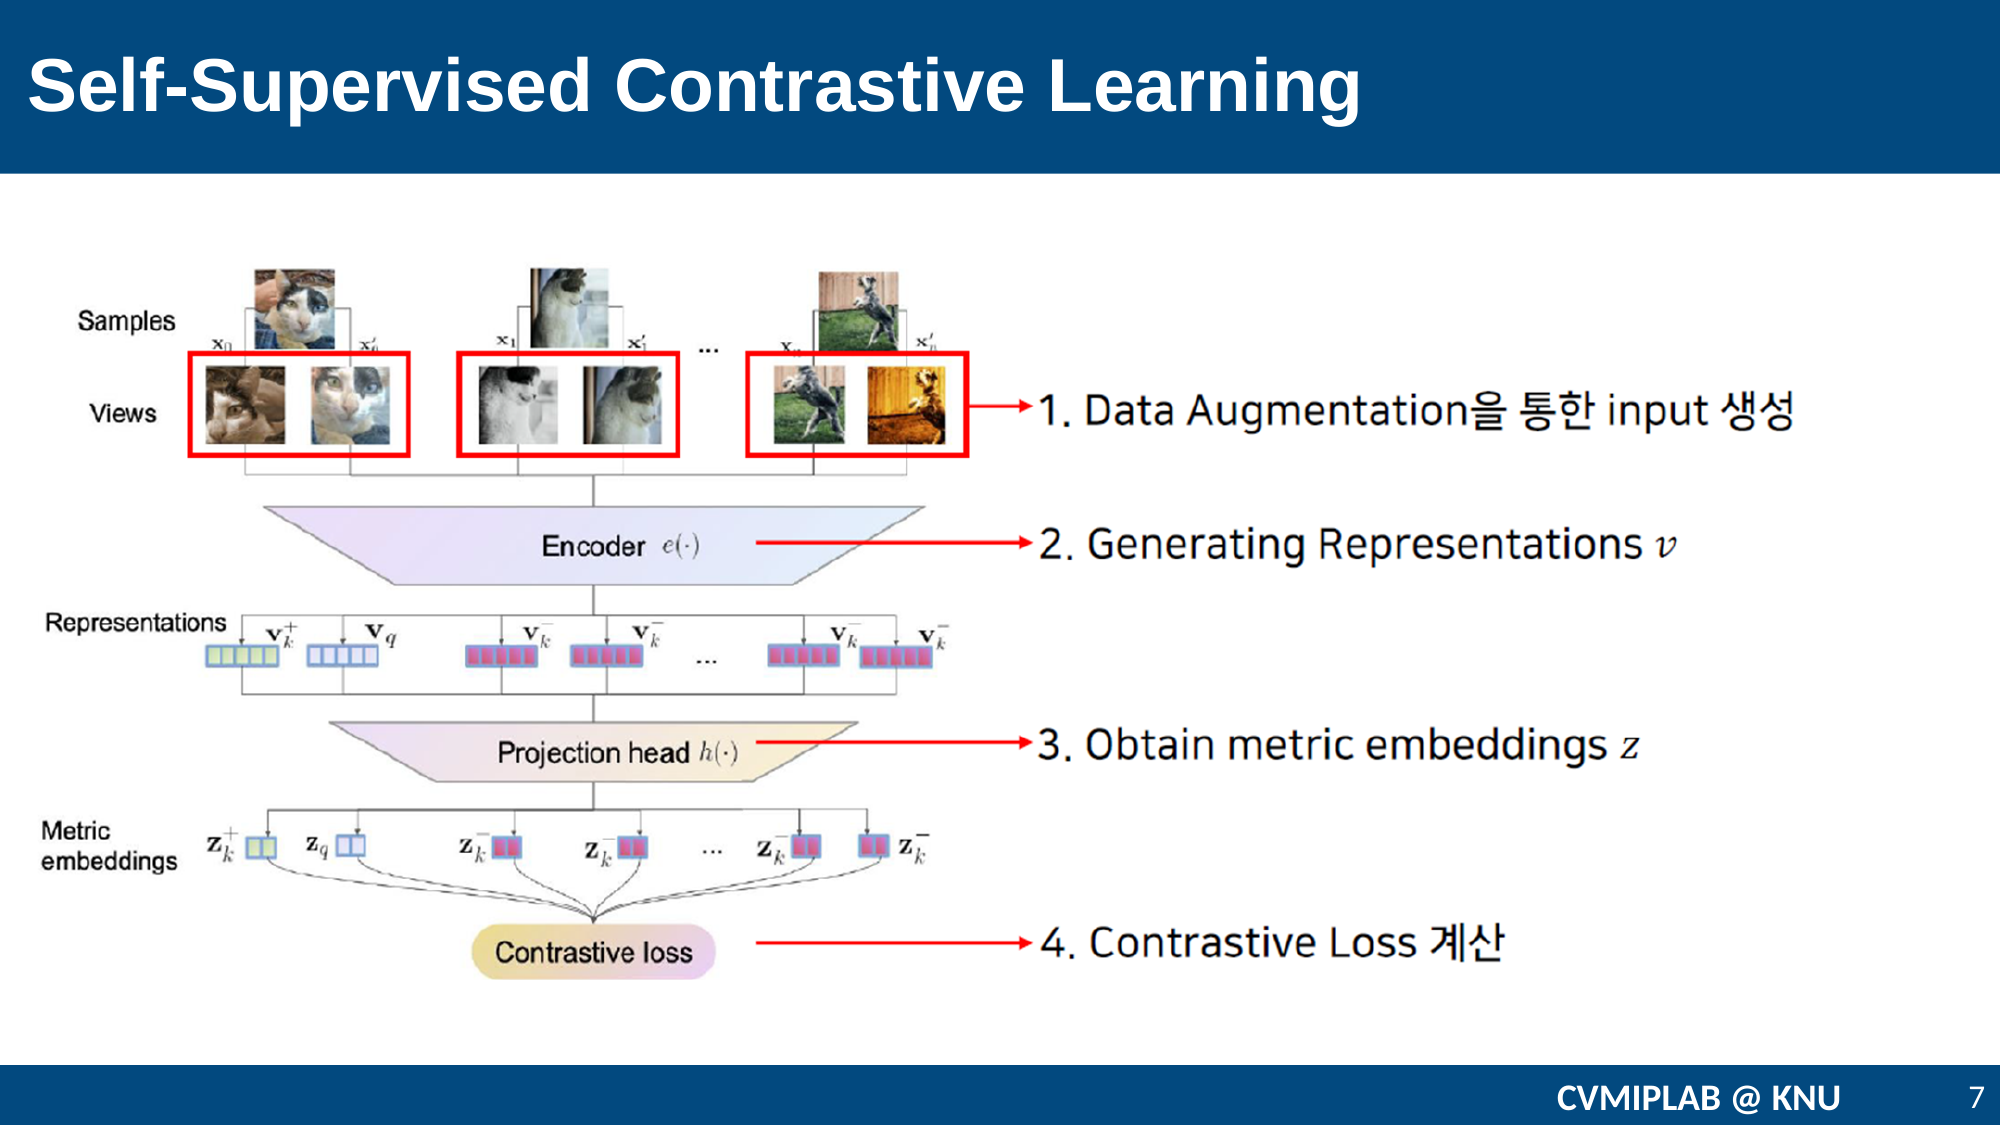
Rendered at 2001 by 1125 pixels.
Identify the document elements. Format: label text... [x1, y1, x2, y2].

footer CVMIPLAB @ KNU [1489, 1066, 1909, 1125]
slide_number 7 [1909, 1066, 2000, 1125]
title Self-Supervised Contrastive Learning [12, 12, 1988, 162]
picture [12, 228, 1865, 980]
text_box [0, 173, 2000, 1066]
